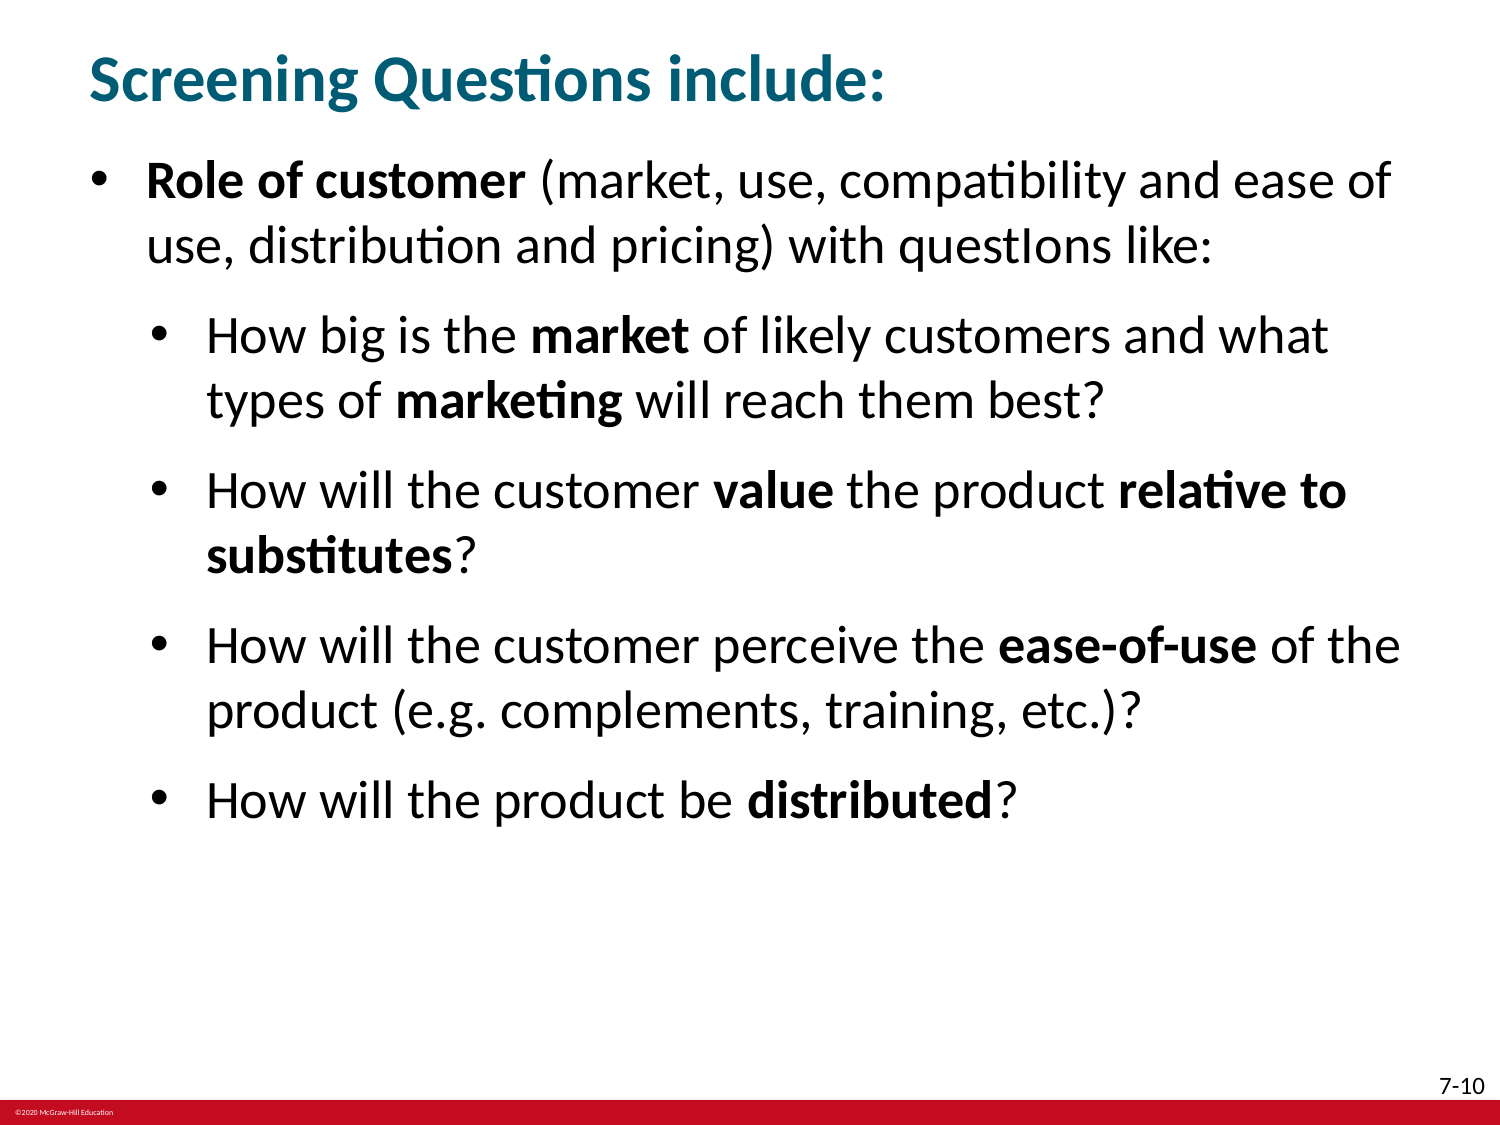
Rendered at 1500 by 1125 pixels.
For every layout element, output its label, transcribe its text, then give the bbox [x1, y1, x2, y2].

list Role of customer (market, use, compatibility and ease of use, distribution and pricing) with questIons like: How big is the market of likely customers and what types of marketing will reach them best? How will the customer value the product relative to substitutes? How will the customer perceive the ease-of-use of the product (e.g. complements, training, etc.)? How will the product be distributed? [75, 137, 1425, 1025]
title Screening Questions include: [75, 24, 1425, 137]
